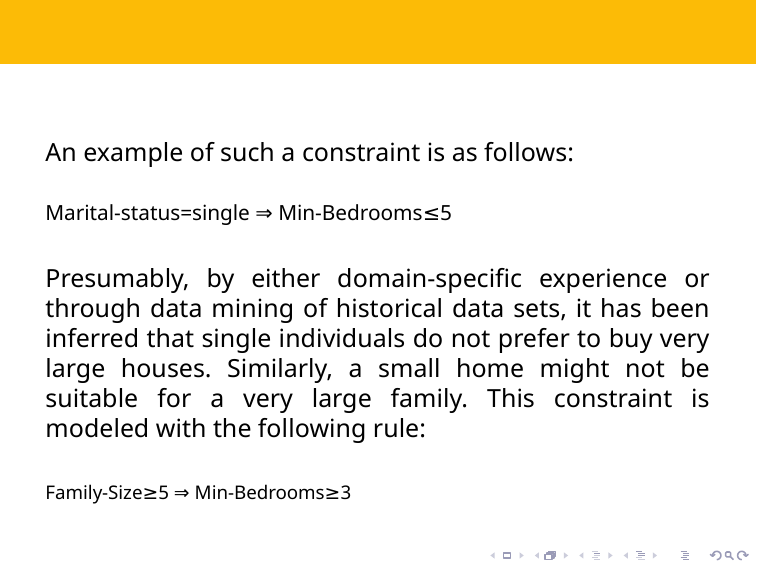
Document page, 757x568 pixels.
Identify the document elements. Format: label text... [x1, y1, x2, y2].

list An example of such a constraint is as follows: Marital-status=single ⇒ Min-Bedrooms≤5 Presumably, by either domain-specific experience or through data mining of historical data sets, it has been inferred that single individuals do not prefer to buy very large houses. Similarly, a small home might not be suitable for a very large family. This constraint is modeled with the following rule: Family-Size≥5 ⇒ Min-Bedrooms≥3 [37, 132, 719, 508]
